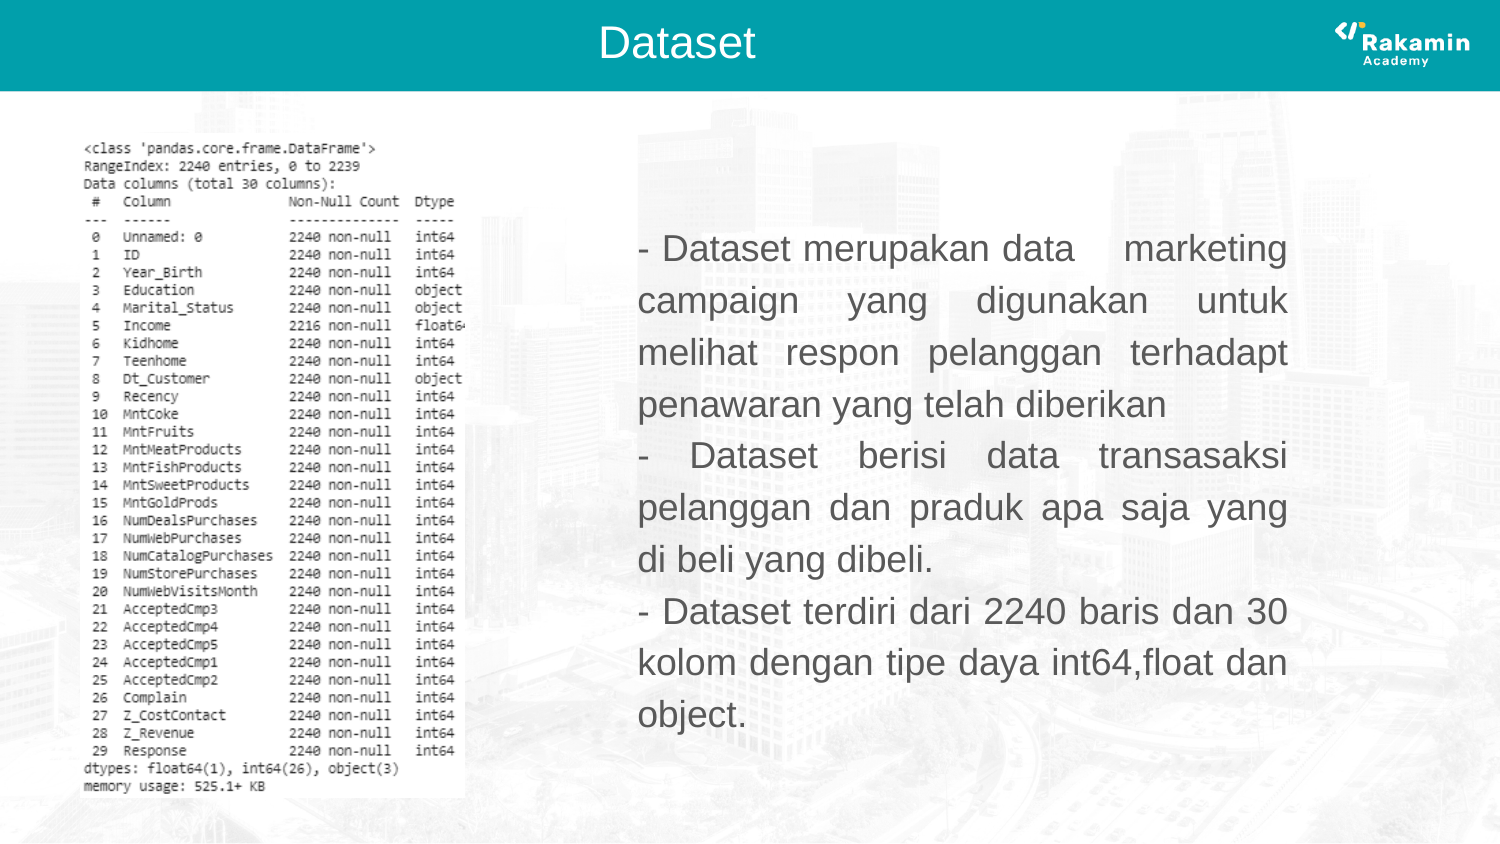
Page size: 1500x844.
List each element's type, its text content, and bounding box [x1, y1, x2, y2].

title Dataset [51, 0, 1304, 92]
picture [0, 0, 1500, 844]
list - Dataset merupakan data marketing campaign yang digunakan untuk melihat respon pelanggan terhadapt penawaran yang telah diberikan - Dataset berisi data transasaksi pelanggan dan praduk apa saja yang di beli yang dibeli. - Dataset terdiri dari 2240 baris dan 30 kolom dengan tipe daya int64,float dan object. [603, 202, 1304, 764]
